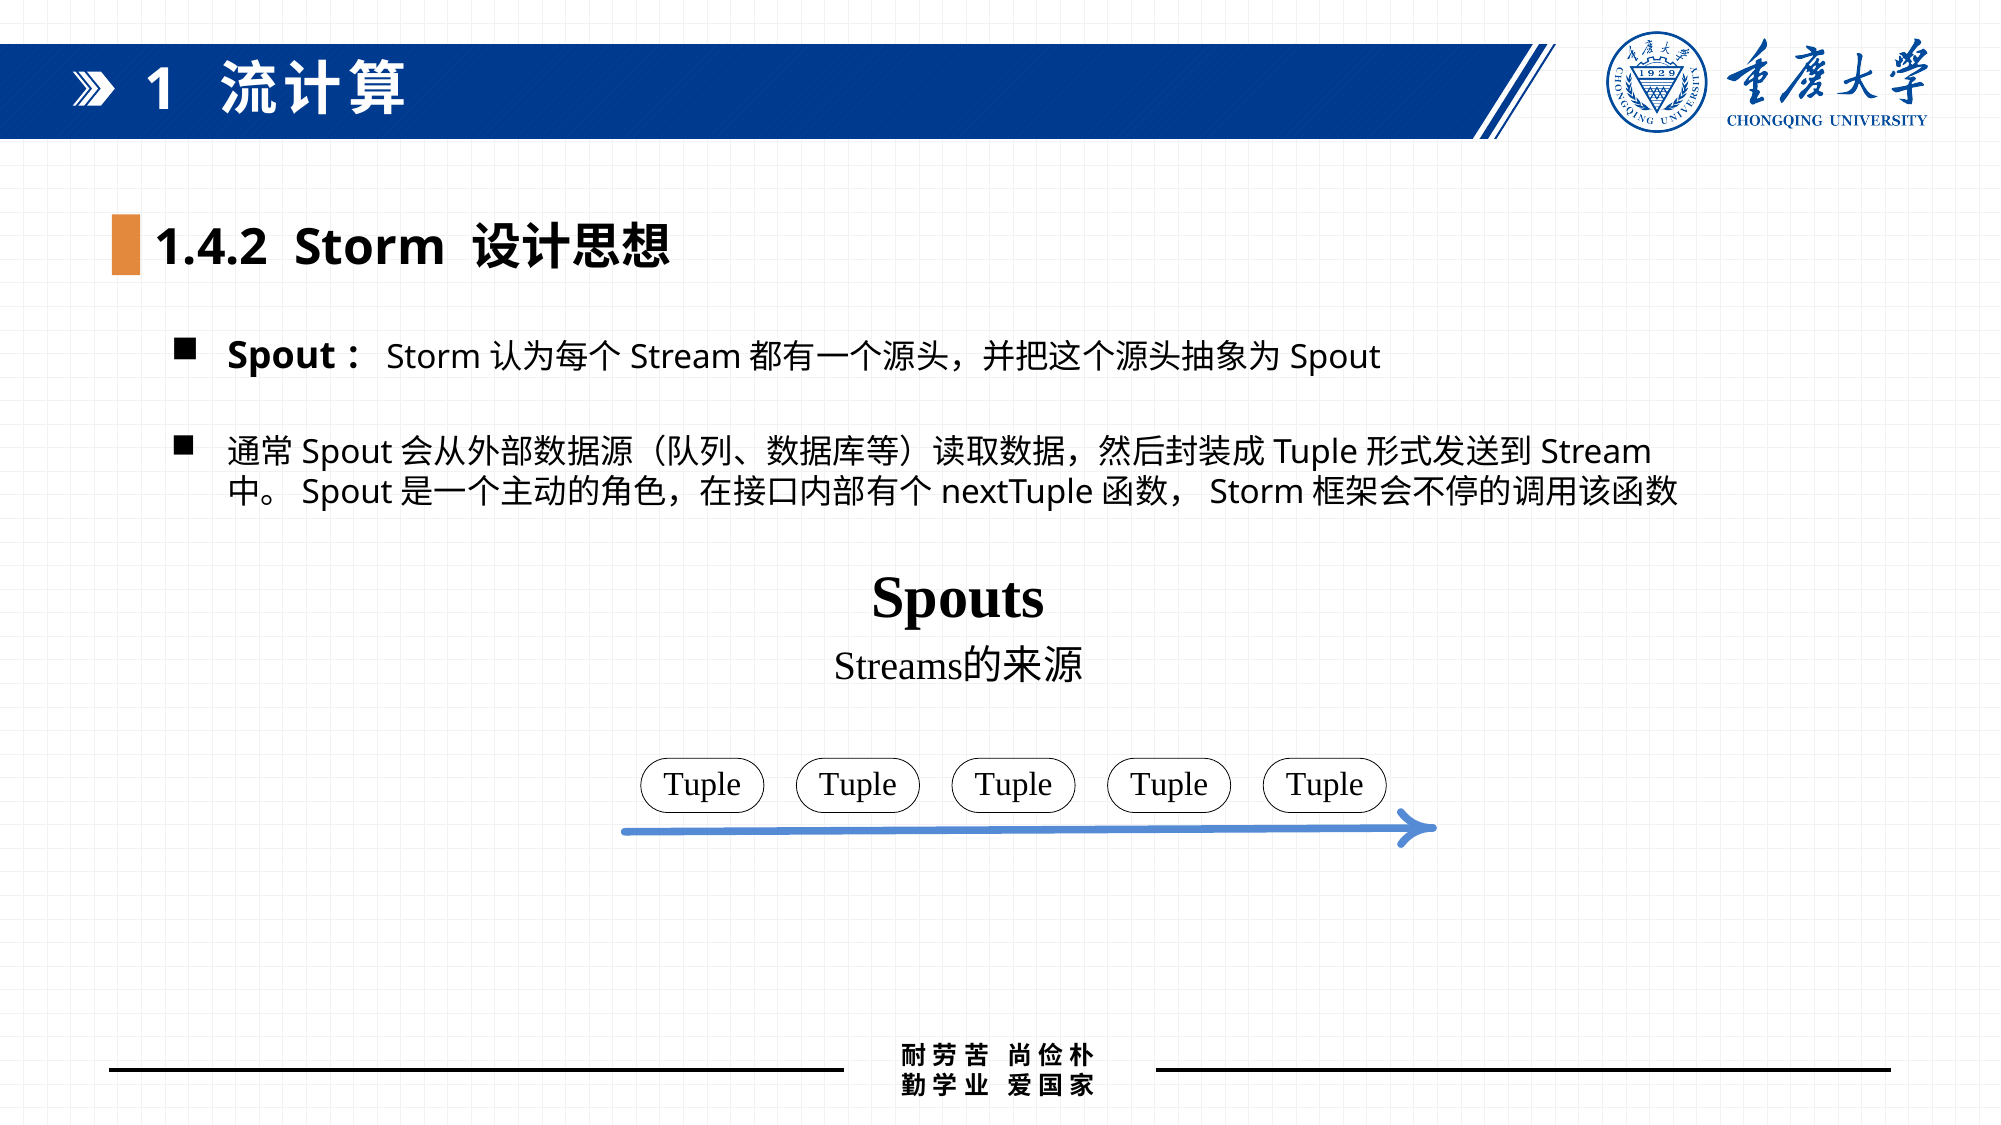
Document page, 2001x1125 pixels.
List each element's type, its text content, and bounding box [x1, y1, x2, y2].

list 1.4.2 Storm 设计思想 [139, 213, 1891, 275]
text_box Spout：Storm认为每个Stream都有一个源头，并把这个源头抽象为Spout 通常Spout会从外部数据源（队列、数据库等）读取数据，然后封装成Tuple形式发送到Stream中。Spout是一个主动的角色，在接口内部有个nextTuple函数，Storm框架会不停的调用该函数 [155, 324, 1721, 511]
list 1 流计算 [108, 51, 1356, 136]
picture [1606, 31, 1928, 133]
picture [454, 559, 1475, 883]
